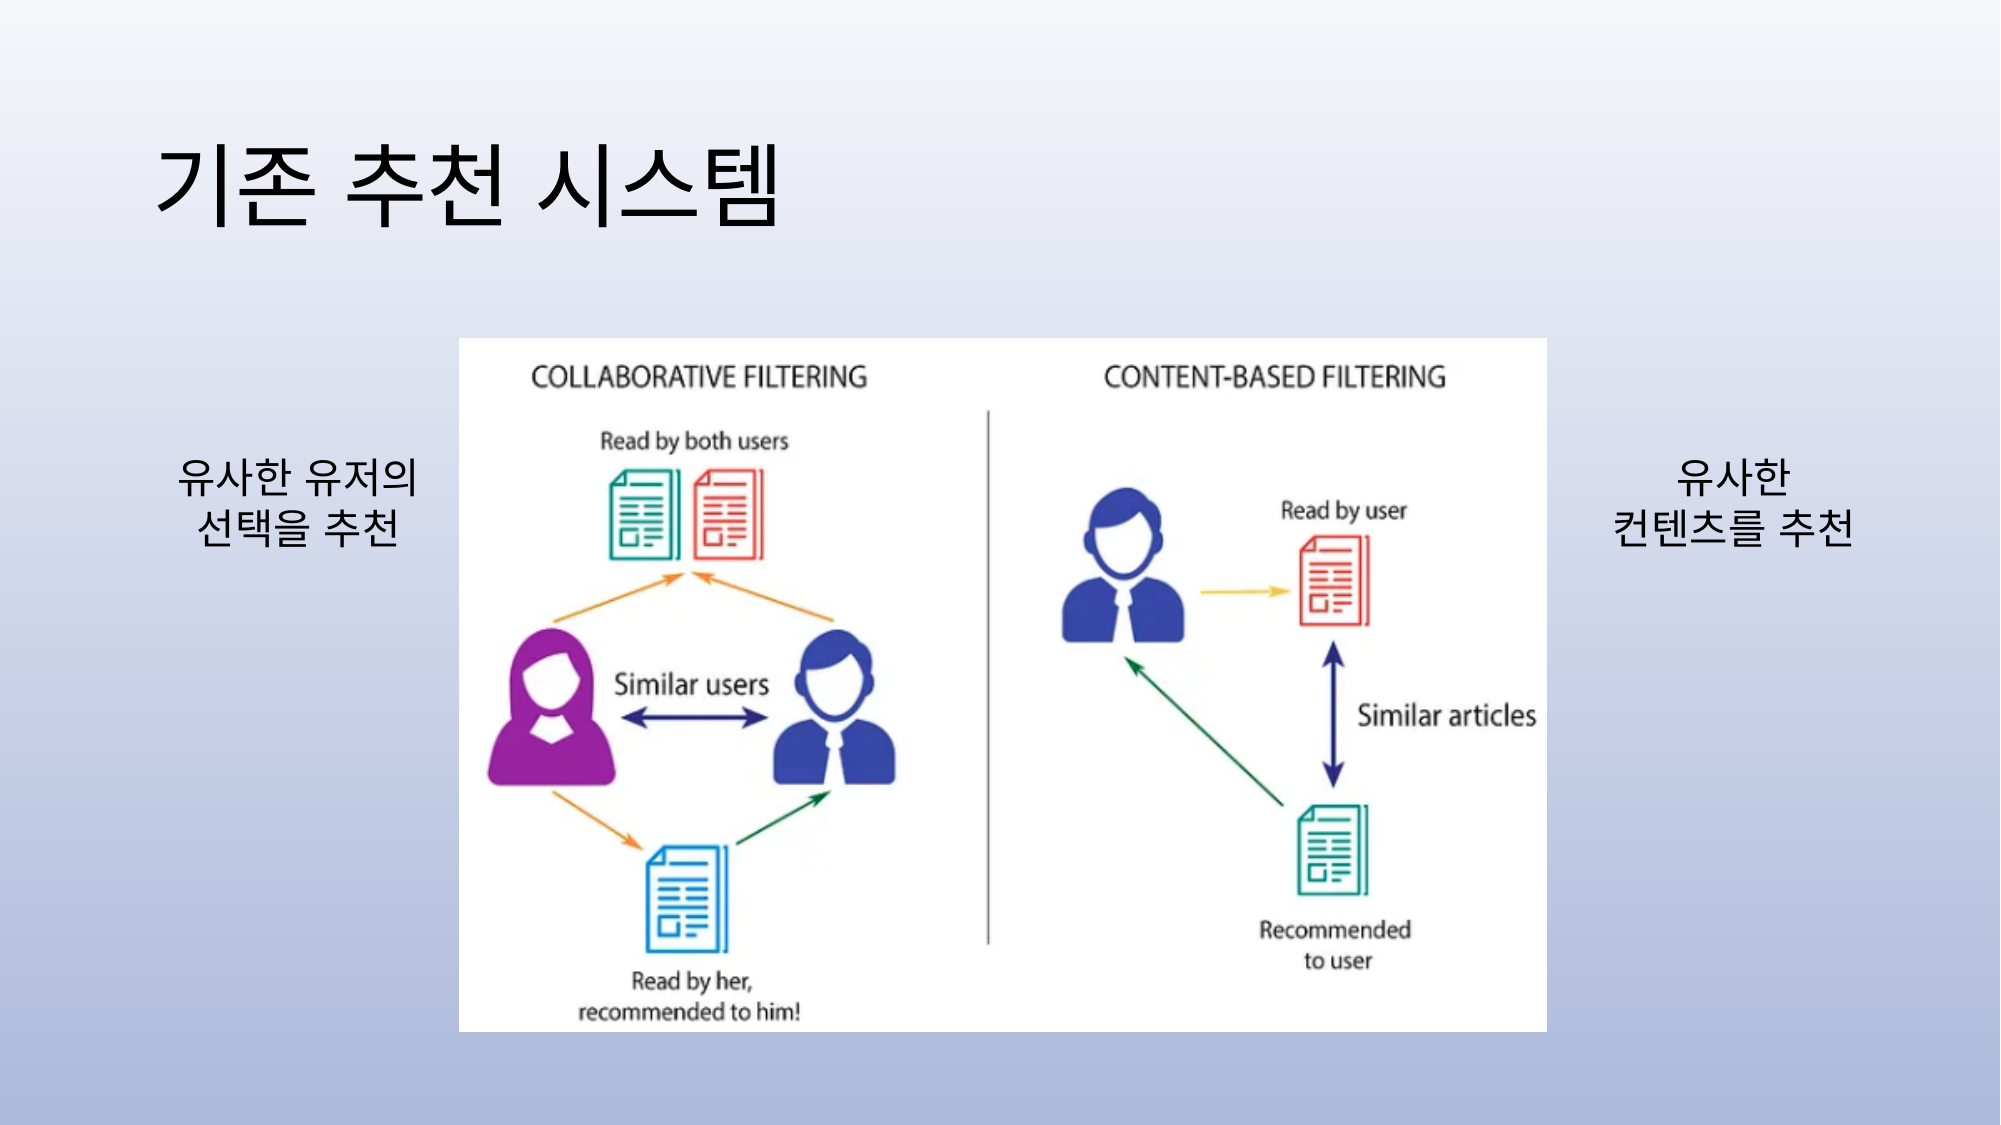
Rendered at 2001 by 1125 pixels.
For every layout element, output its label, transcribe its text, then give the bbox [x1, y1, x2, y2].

title 기존 추천 시스템 [137, 137, 1863, 244]
picture [459, 338, 1547, 1032]
text_box 유사한 컨텐츠를 추천 [1588, 437, 1881, 536]
text_box 유사한 유저의 선택을 추천 [152, 437, 445, 536]
